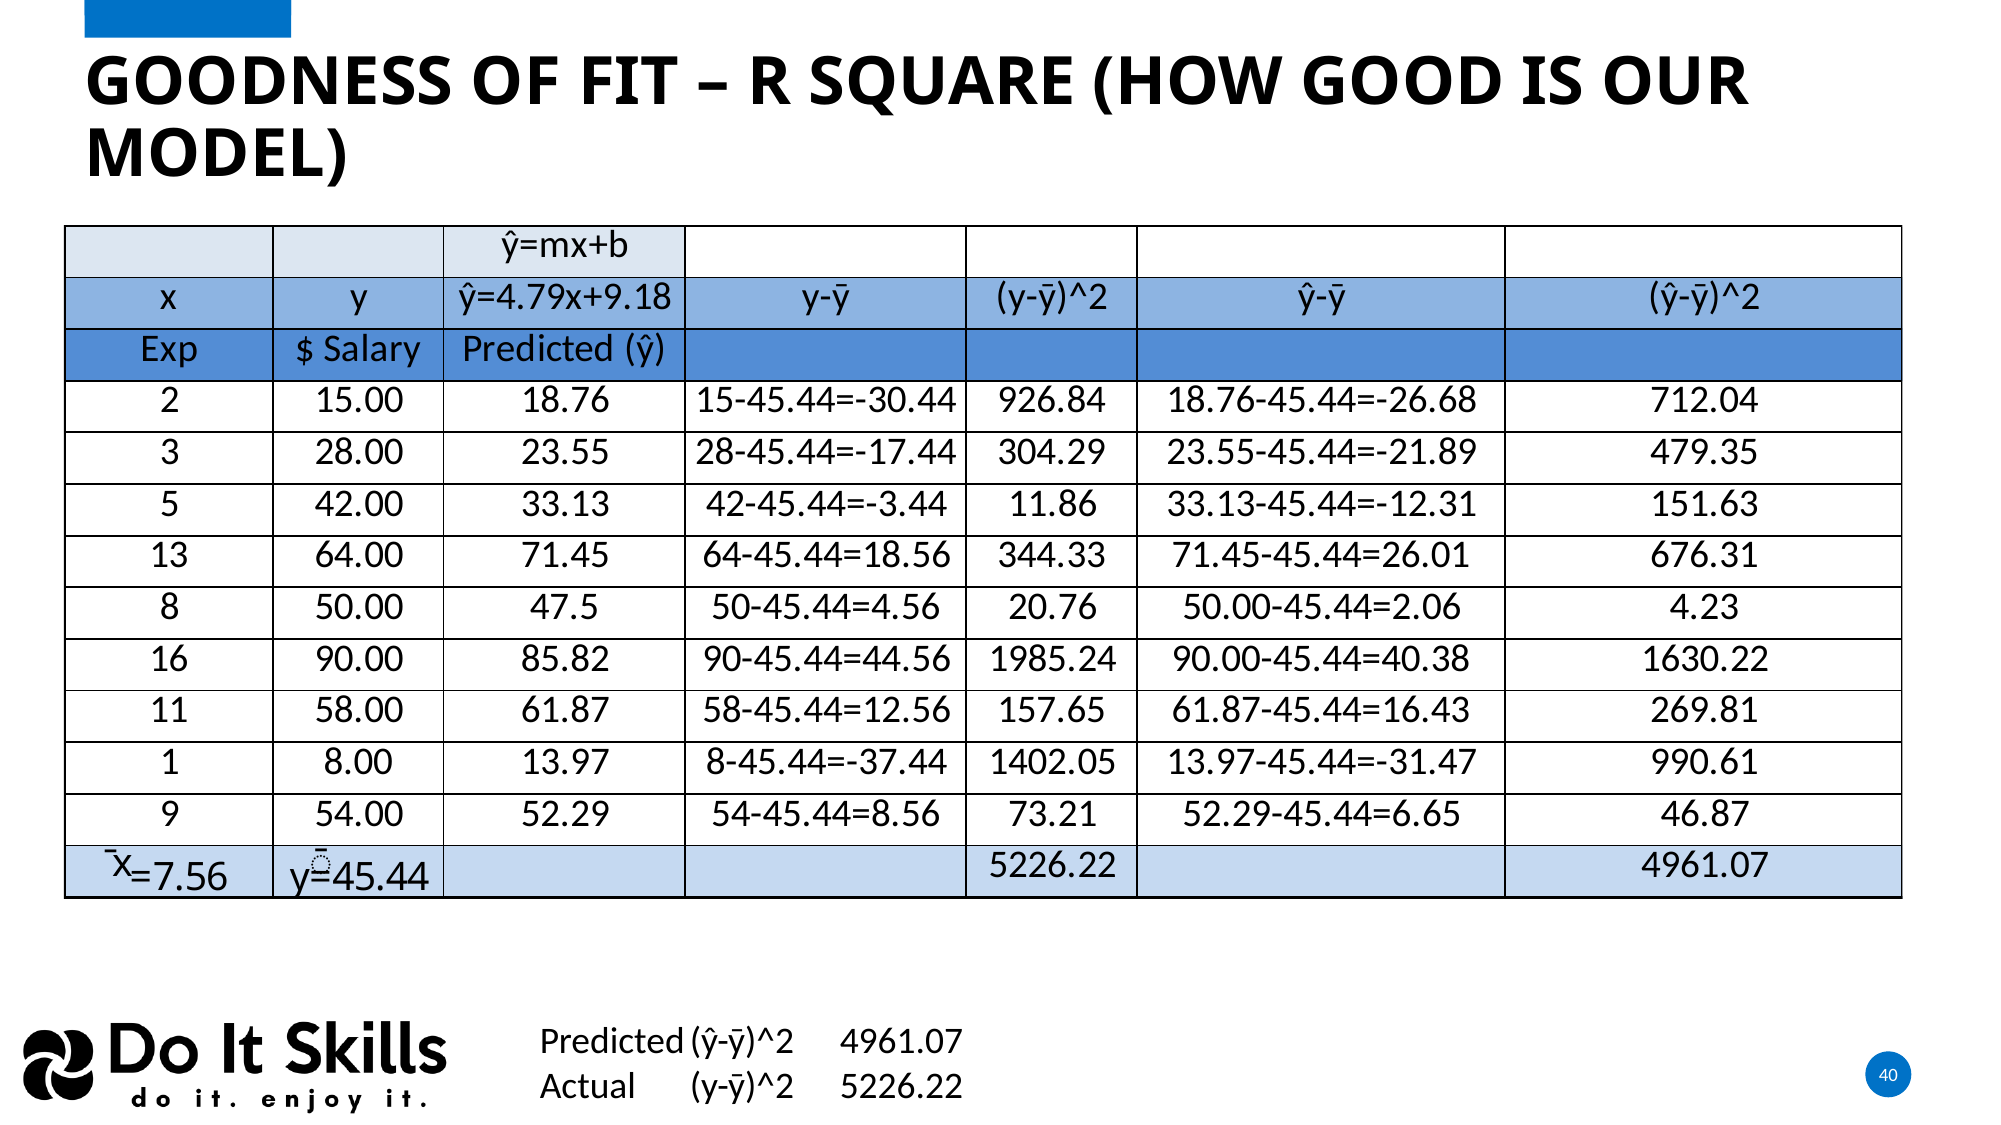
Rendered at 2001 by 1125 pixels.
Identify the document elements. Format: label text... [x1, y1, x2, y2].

text_box Predicted (ŷ-ȳ)^2 4961.07 Actual (y-ȳ)^2 5226.22 [525, 1008, 1136, 1125]
slide_number 40 [1864, 1059, 1913, 1090]
picture [0, 1002, 458, 1125]
title Goodness of Fit – R Square (how good is our Model) [84, 40, 1914, 192]
picture [63, 224, 1905, 900]
